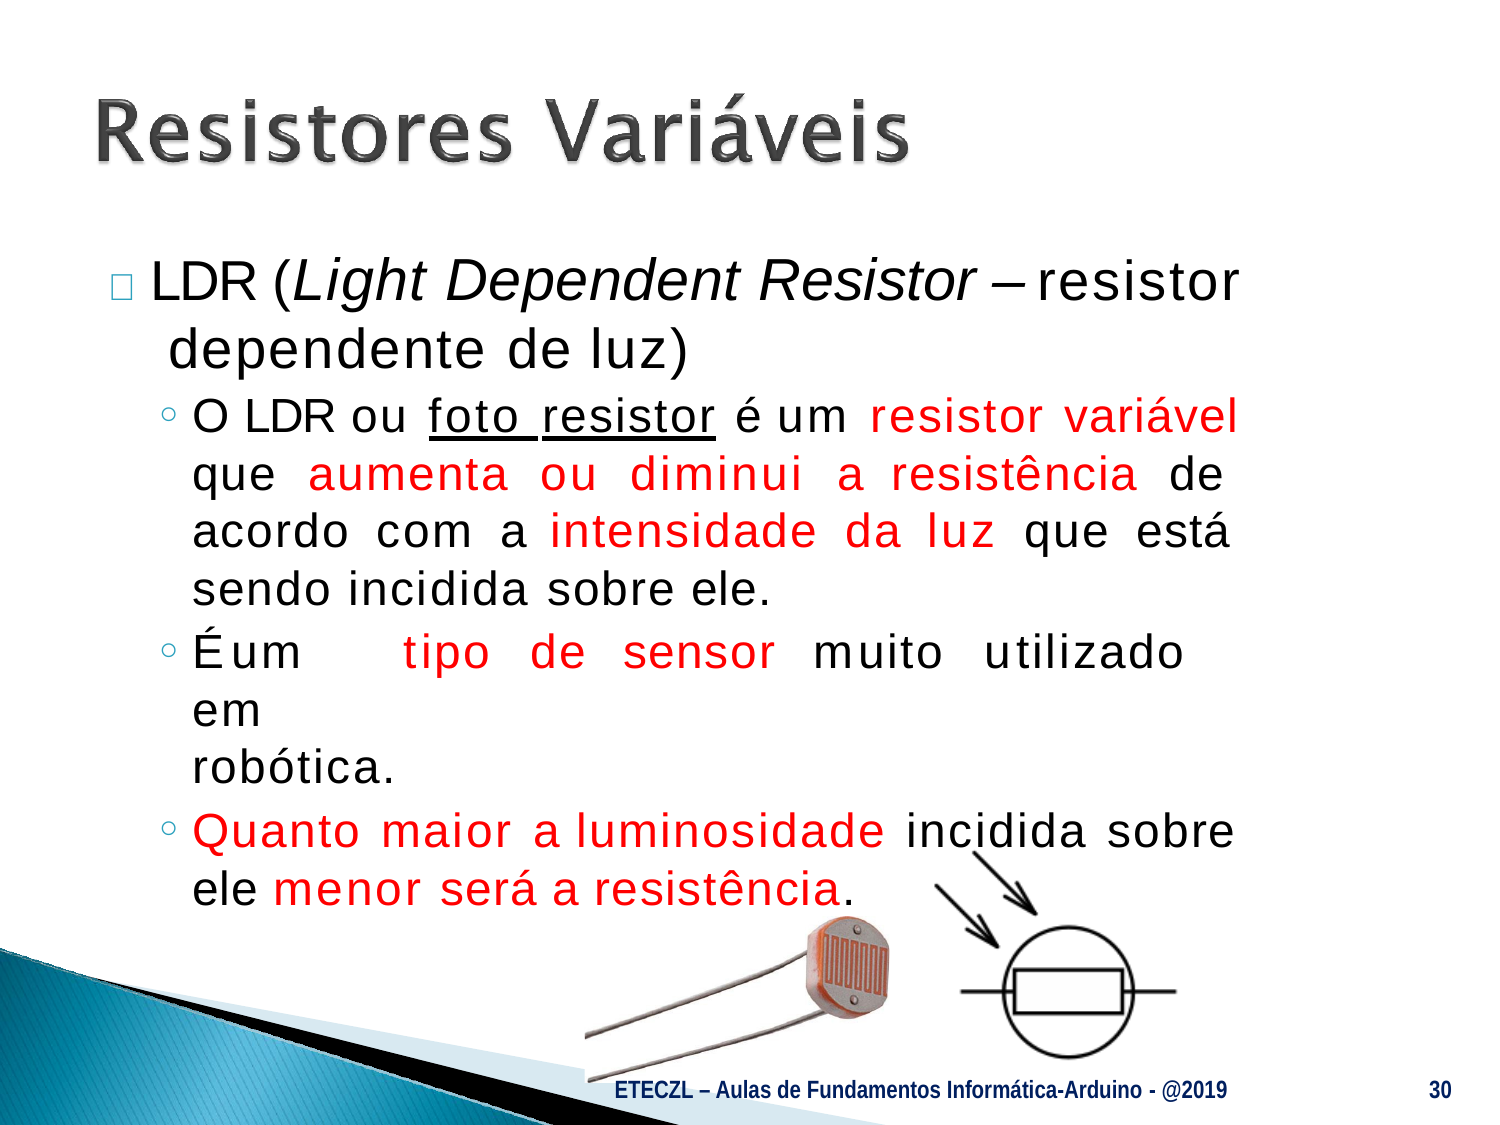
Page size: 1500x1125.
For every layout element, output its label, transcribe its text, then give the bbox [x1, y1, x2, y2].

picture [0, 948, 558, 1125]
title  LDR (Light Dependent Resistor – resistor dependente de luz) [105, 237, 1257, 433]
slide_number 30 [1424, 1072, 1468, 1125]
text_box O LDR ou foto resistor é um resistor variável que aumenta ou diminui a resistência de acordo com a intensidade da luz que está sendo incidida sobre ele. É um tipo de sensor muito utilizado em robótica. Quanto maior a luminosidade incidida sobre ele menor será a resistência. [152, 382, 1258, 915]
text_box [927, 845, 1201, 1065]
text_box [584, 916, 890, 1083]
footer ETECZL – Aulas de Fundamentos Informática-Arduino - @2019 [612, 1072, 1364, 1125]
text_box [35, 60, 995, 248]
